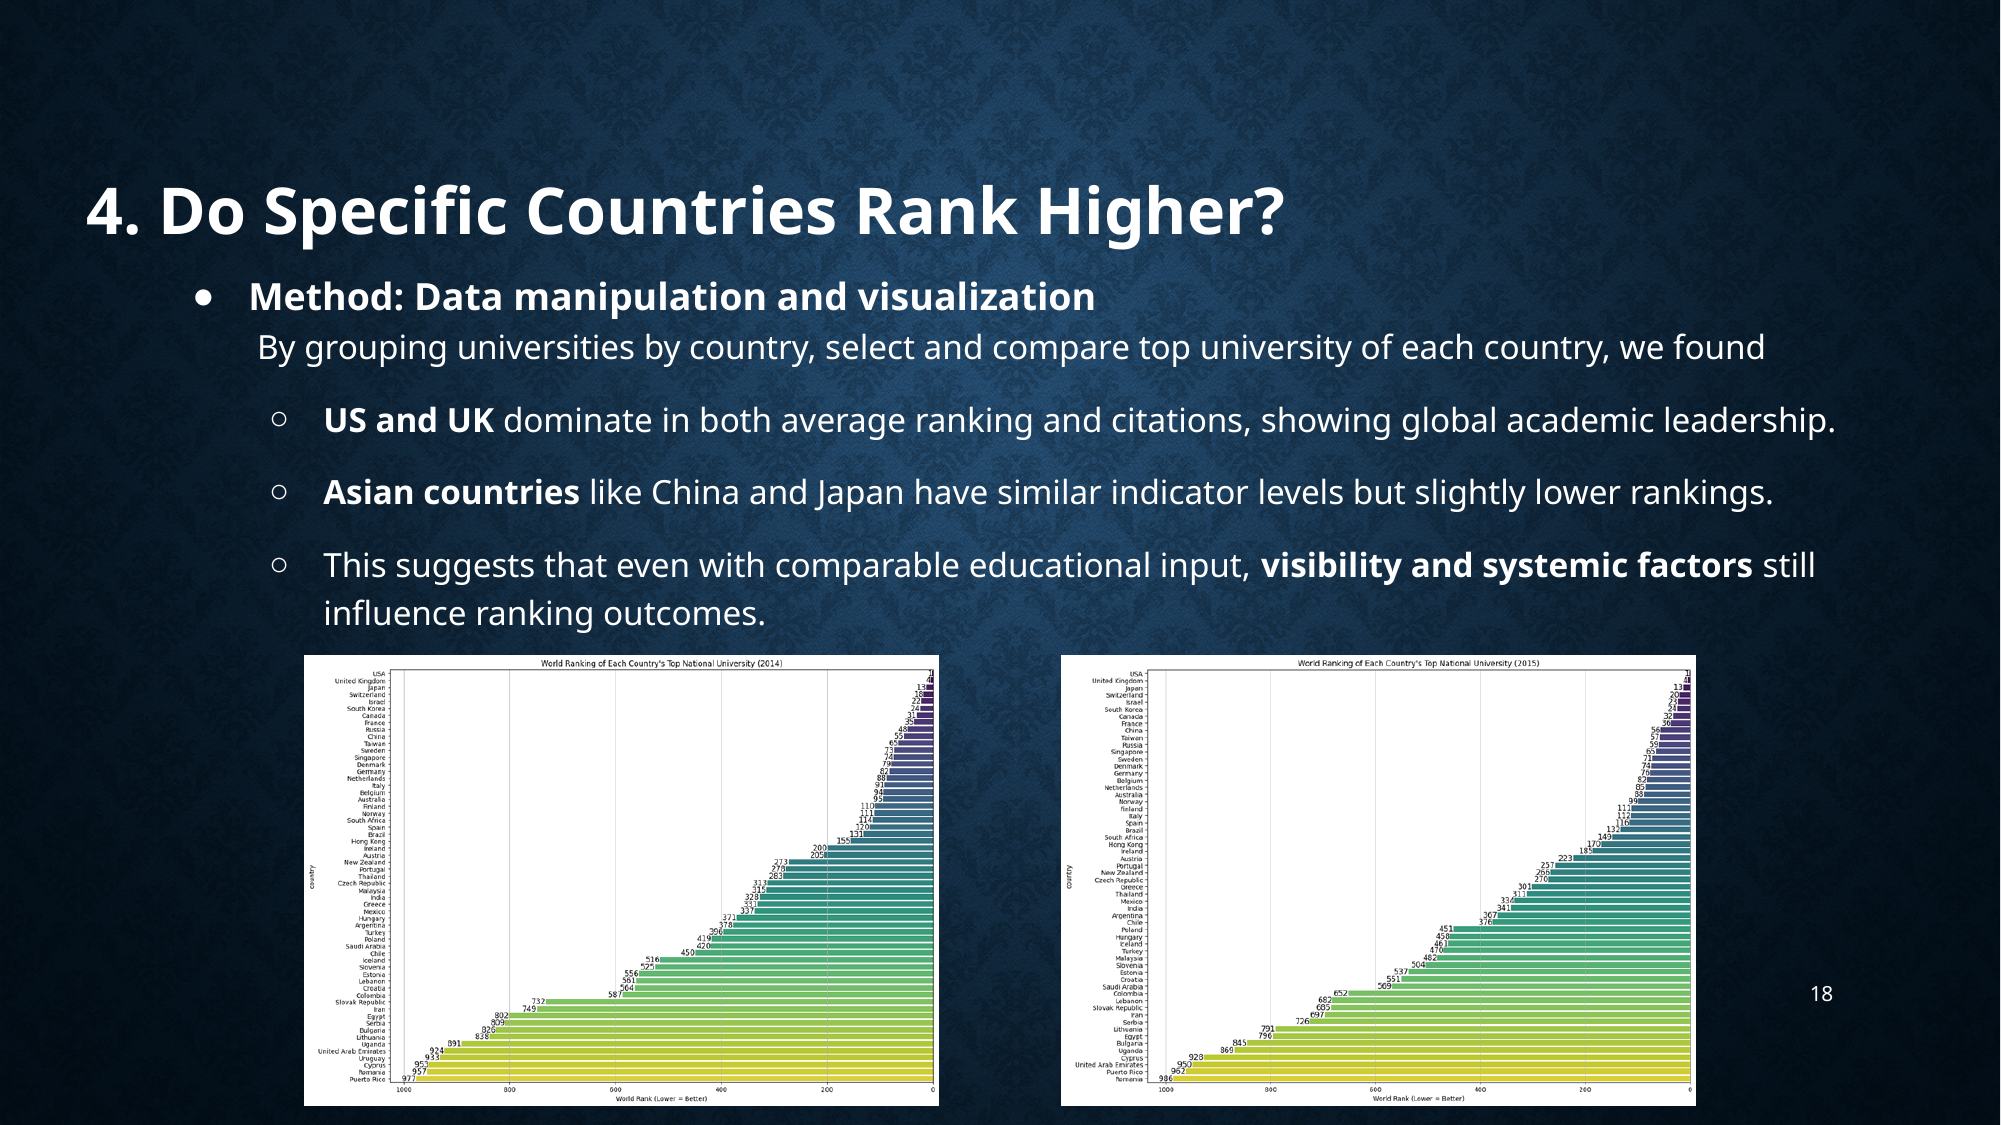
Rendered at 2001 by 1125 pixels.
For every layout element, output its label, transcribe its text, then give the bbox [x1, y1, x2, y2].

list Method: Data manipulation and visualization By grouping universities by country, select and compare top university of each country, we found US and UK dominate in both average ranking and citations, showing global academic leadership. Asian countries like China and Japan have similar indicator levels but slightly lower rankings. This suggests that even with comparable educational input, visibility and systemic factors still influence ranking outcomes. [158, 318, 1907, 632]
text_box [304, 654, 1696, 1106]
title 4. Do Specific Countries Rank Higher? [71, 99, 1928, 318]
slide_number ‹#› [1724, 965, 1849, 1025]
picture [0, 0, 2001, 1125]
